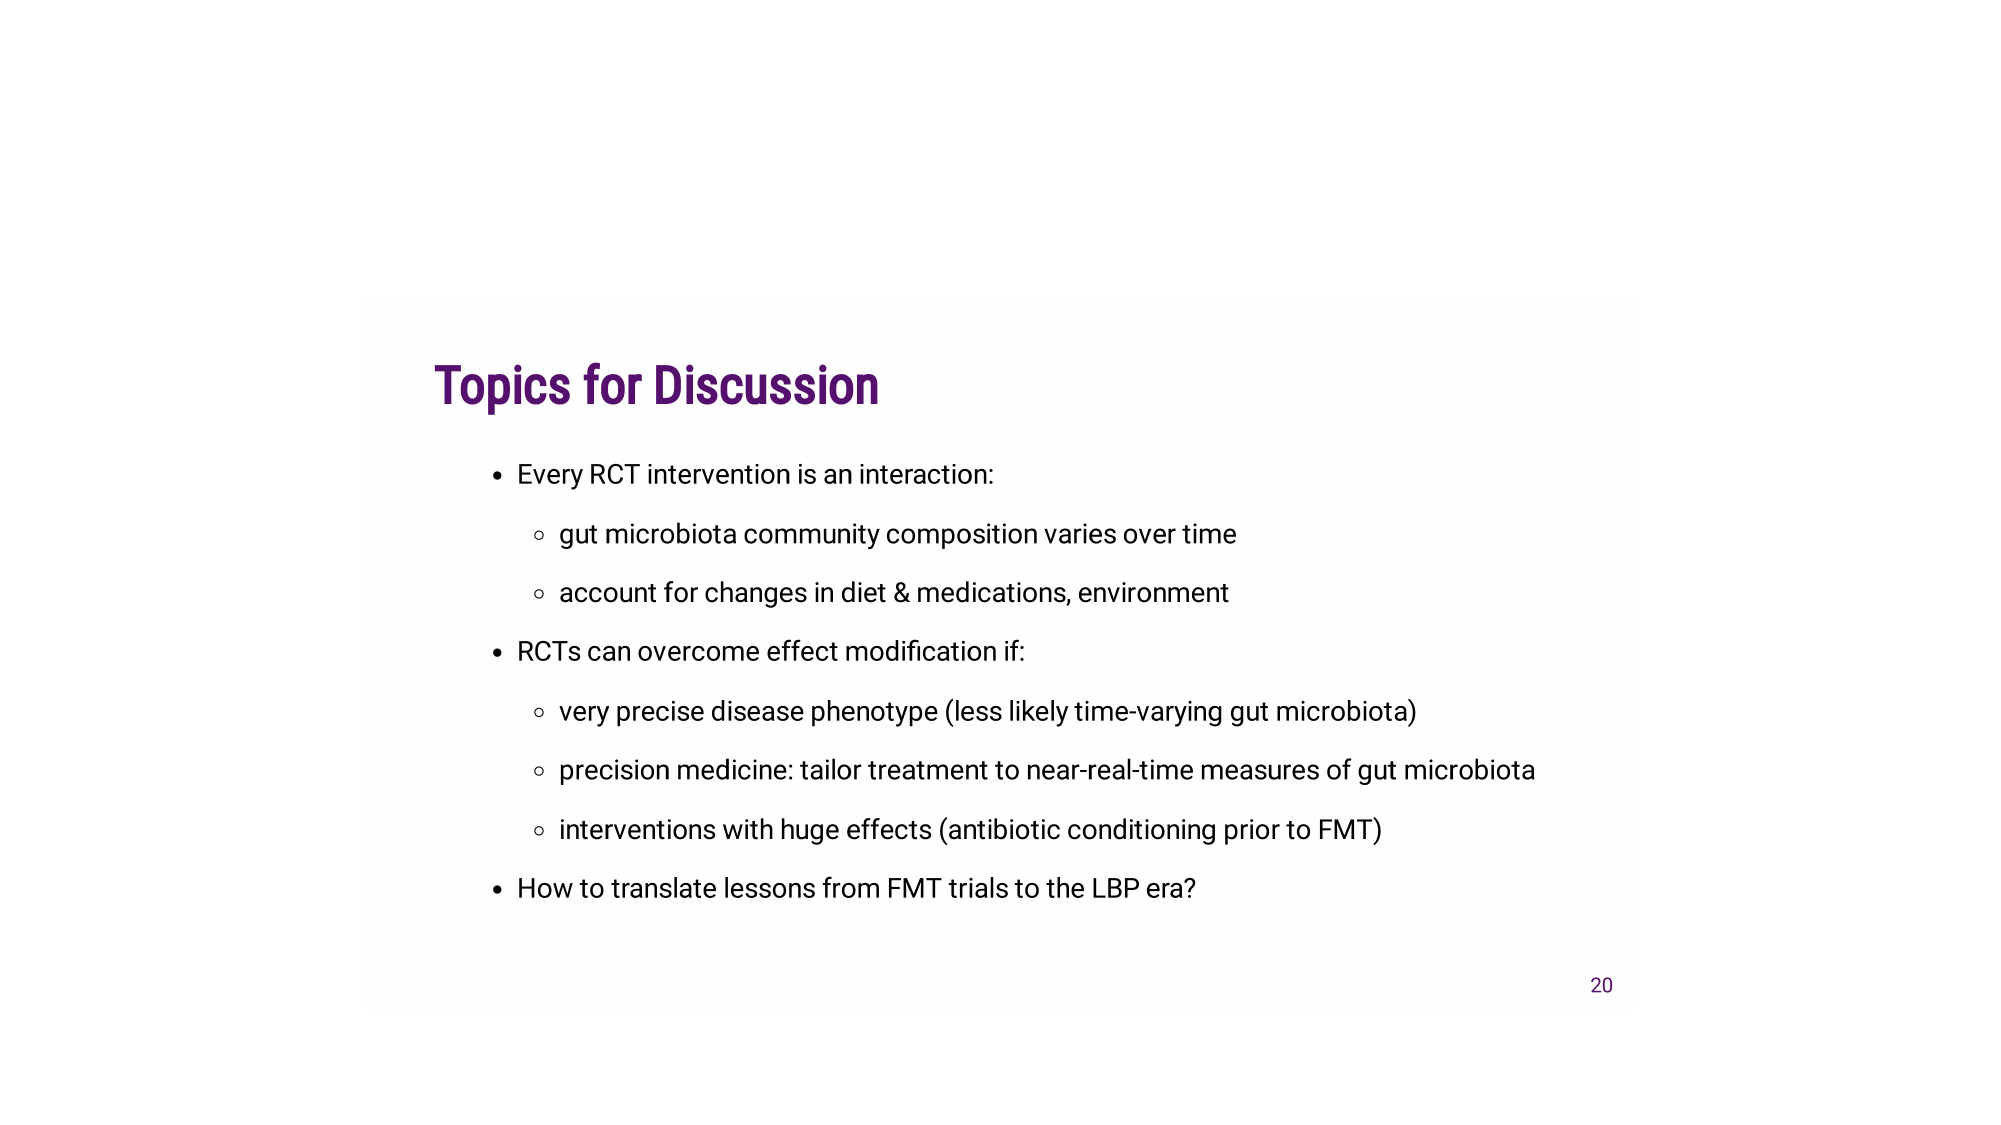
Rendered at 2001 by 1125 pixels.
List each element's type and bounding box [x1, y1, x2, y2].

picture [366, 297, 1634, 1011]
